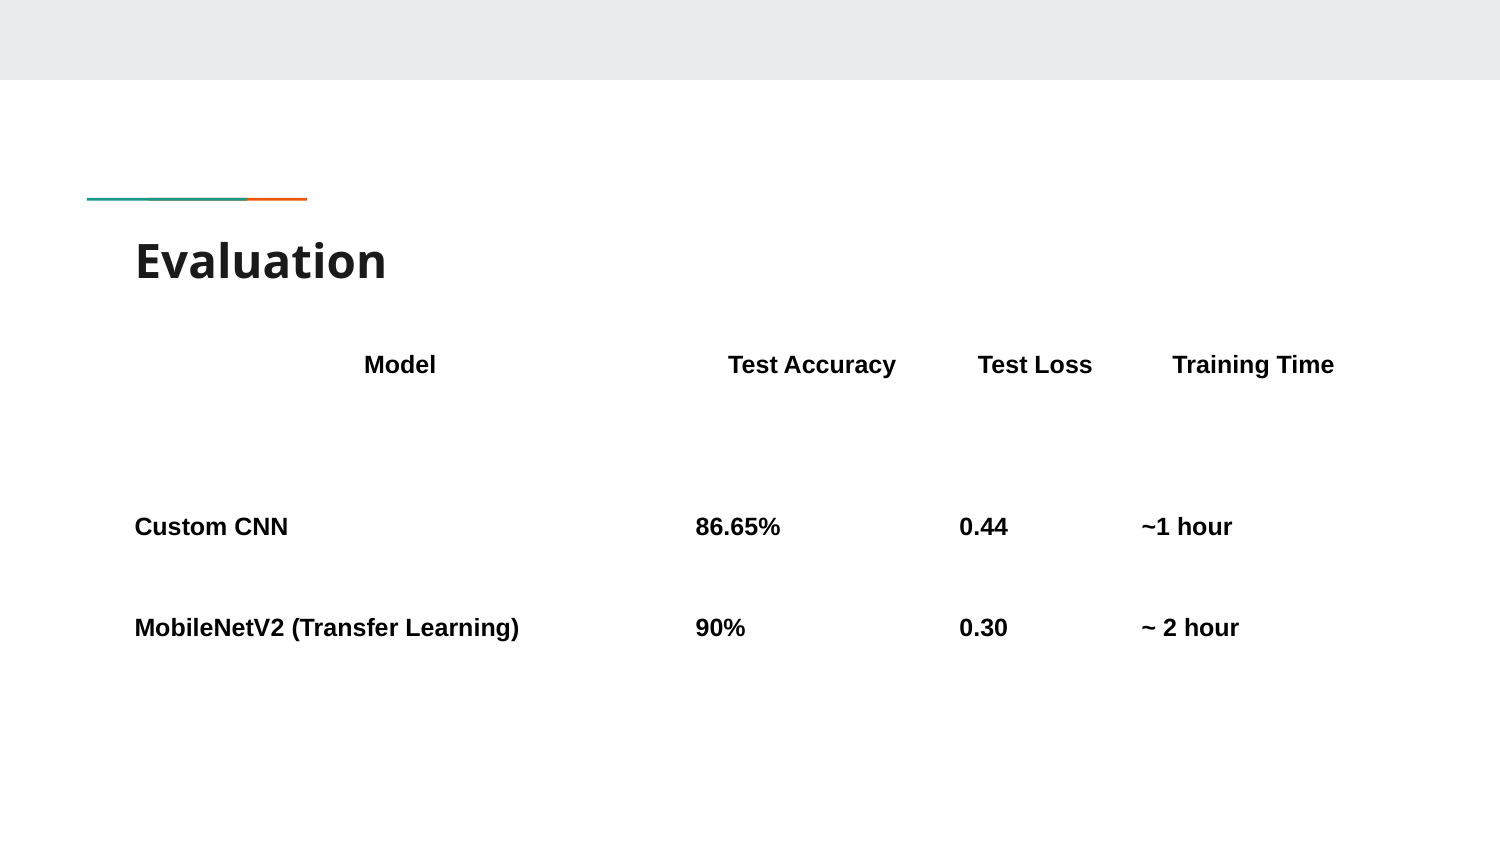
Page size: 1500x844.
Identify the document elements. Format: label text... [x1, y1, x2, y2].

table_cell MobileNetV2 (Transfer Learning) [120, 599, 681, 750]
table_header Test Accuracy [681, 331, 944, 498]
table_header Model [120, 331, 681, 498]
table_cell Custom CNN [120, 498, 681, 599]
table_cell ~ 2 hour [1127, 599, 1381, 750]
table_header Training Time [1127, 331, 1381, 498]
table_cell ~1 hour [1127, 498, 1381, 599]
table_cell 86.65% [681, 498, 944, 599]
table_cell 90% [681, 599, 944, 750]
table_cell 0.44 [944, 498, 1127, 599]
table_cell 0.30 [944, 599, 1127, 750]
table_header Test Loss [944, 331, 1127, 498]
title Evaluation [119, 216, 1381, 305]
